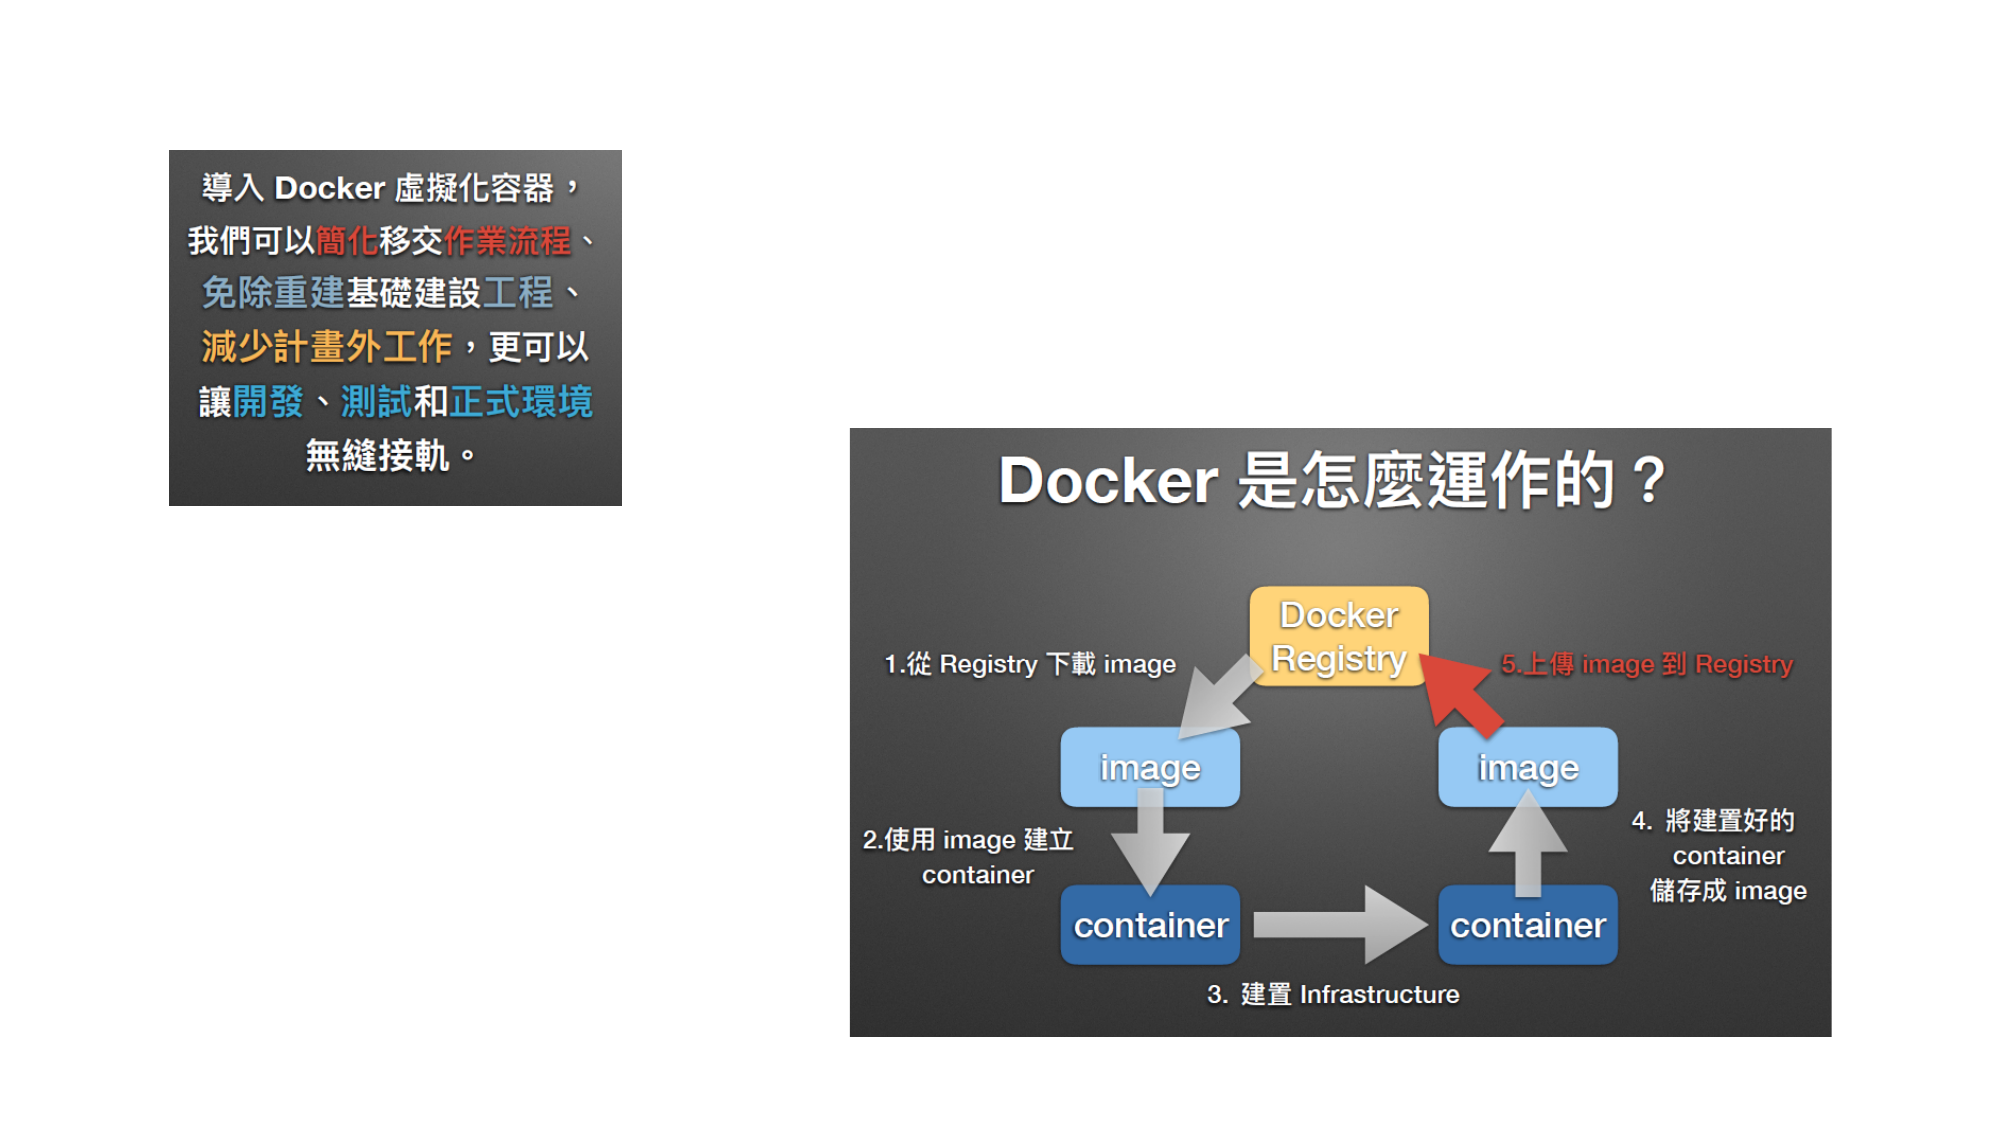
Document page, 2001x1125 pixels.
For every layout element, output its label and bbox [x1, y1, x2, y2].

picture [169, 150, 622, 506]
picture [849, 428, 1832, 1037]
